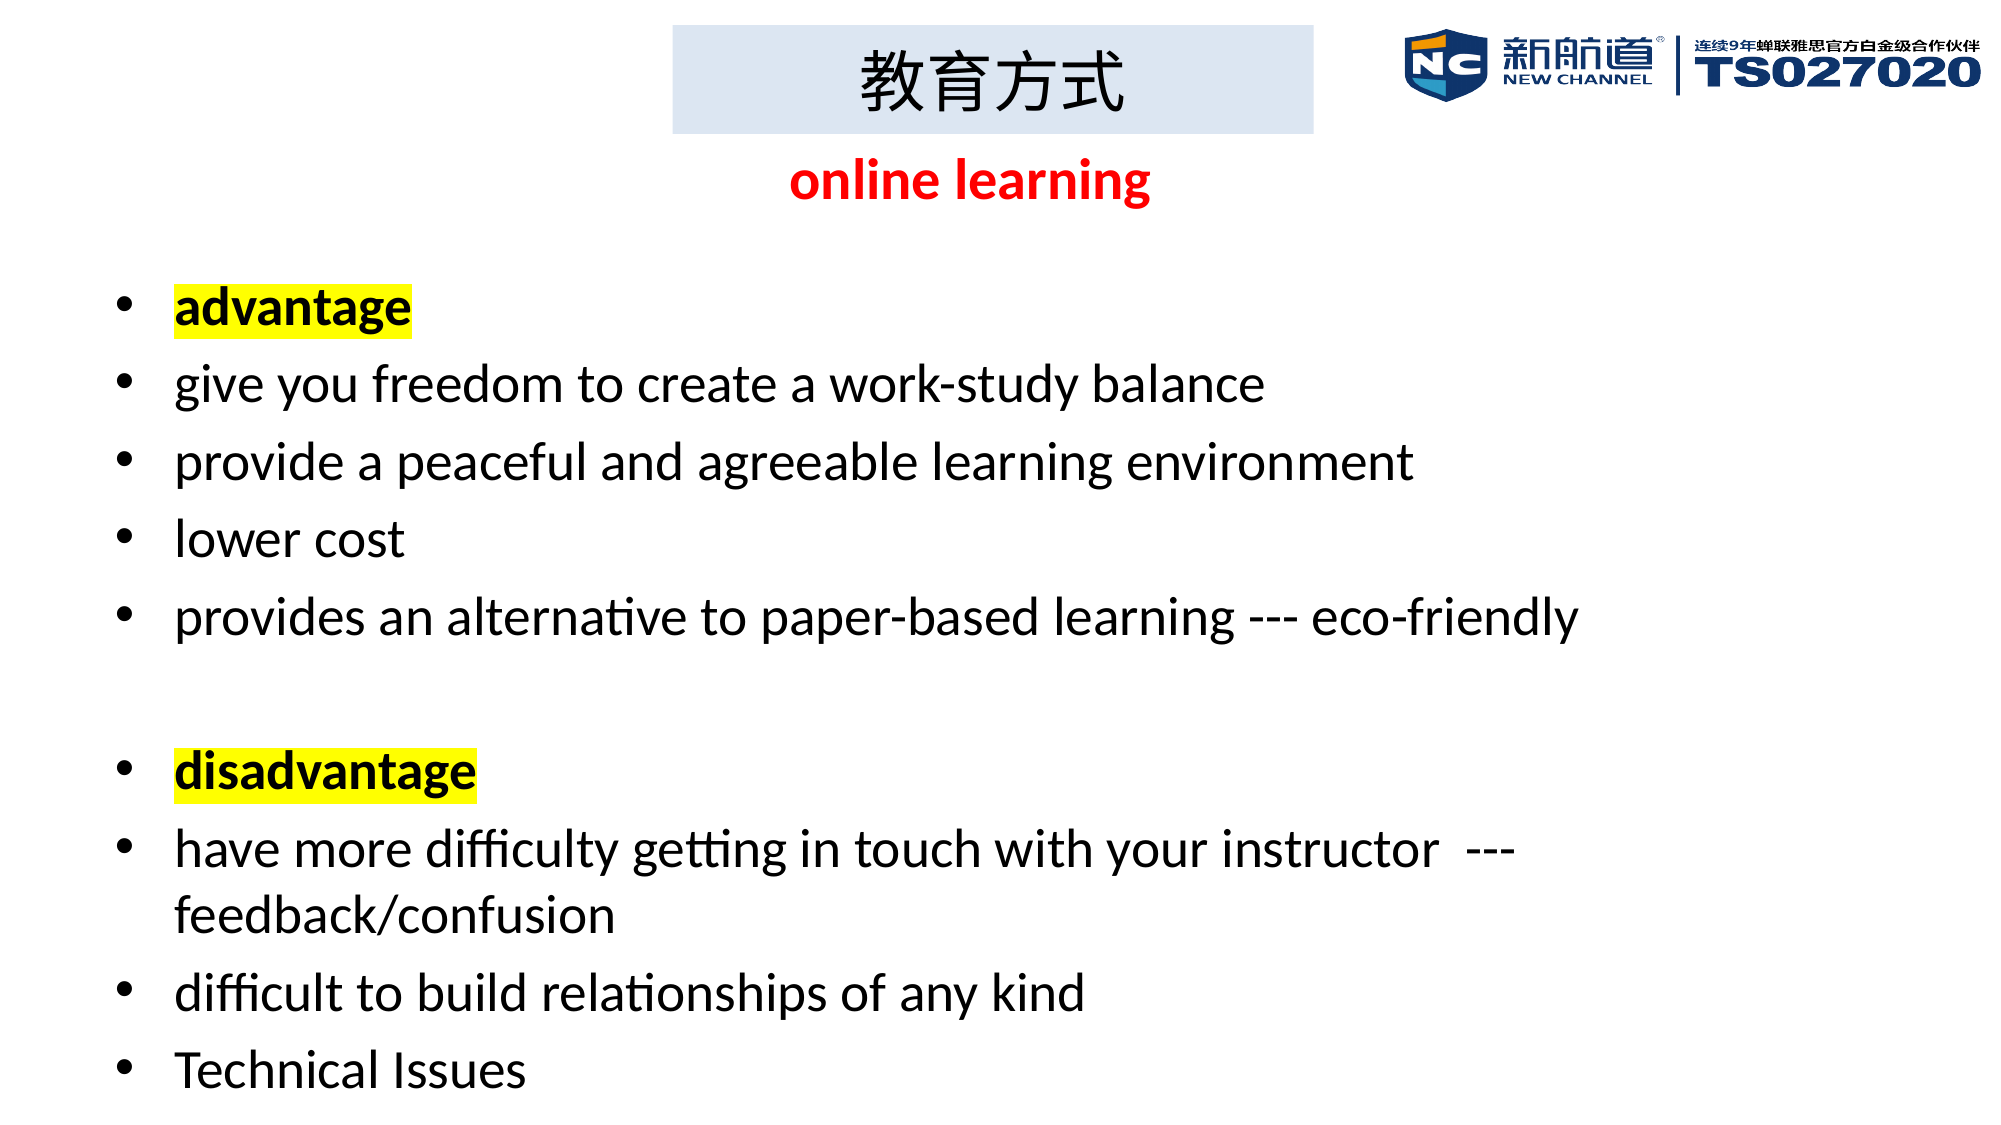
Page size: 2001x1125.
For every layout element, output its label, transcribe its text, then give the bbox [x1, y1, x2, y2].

text_box online learning [470, 134, 1471, 219]
picture [1394, 14, 1986, 117]
list advantage give you freedom to create a work-study balance provide a peaceful and agreeable learning environment lower cost provides an alternative to paper-based learning --- eco-friendly disadvantage have more difficulty getting in touch with your instructor --- feedback/confusion difficult to build relationships of any kind Technical Issues [99, 262, 1900, 1112]
title 教育方式 [672, 25, 1314, 134]
